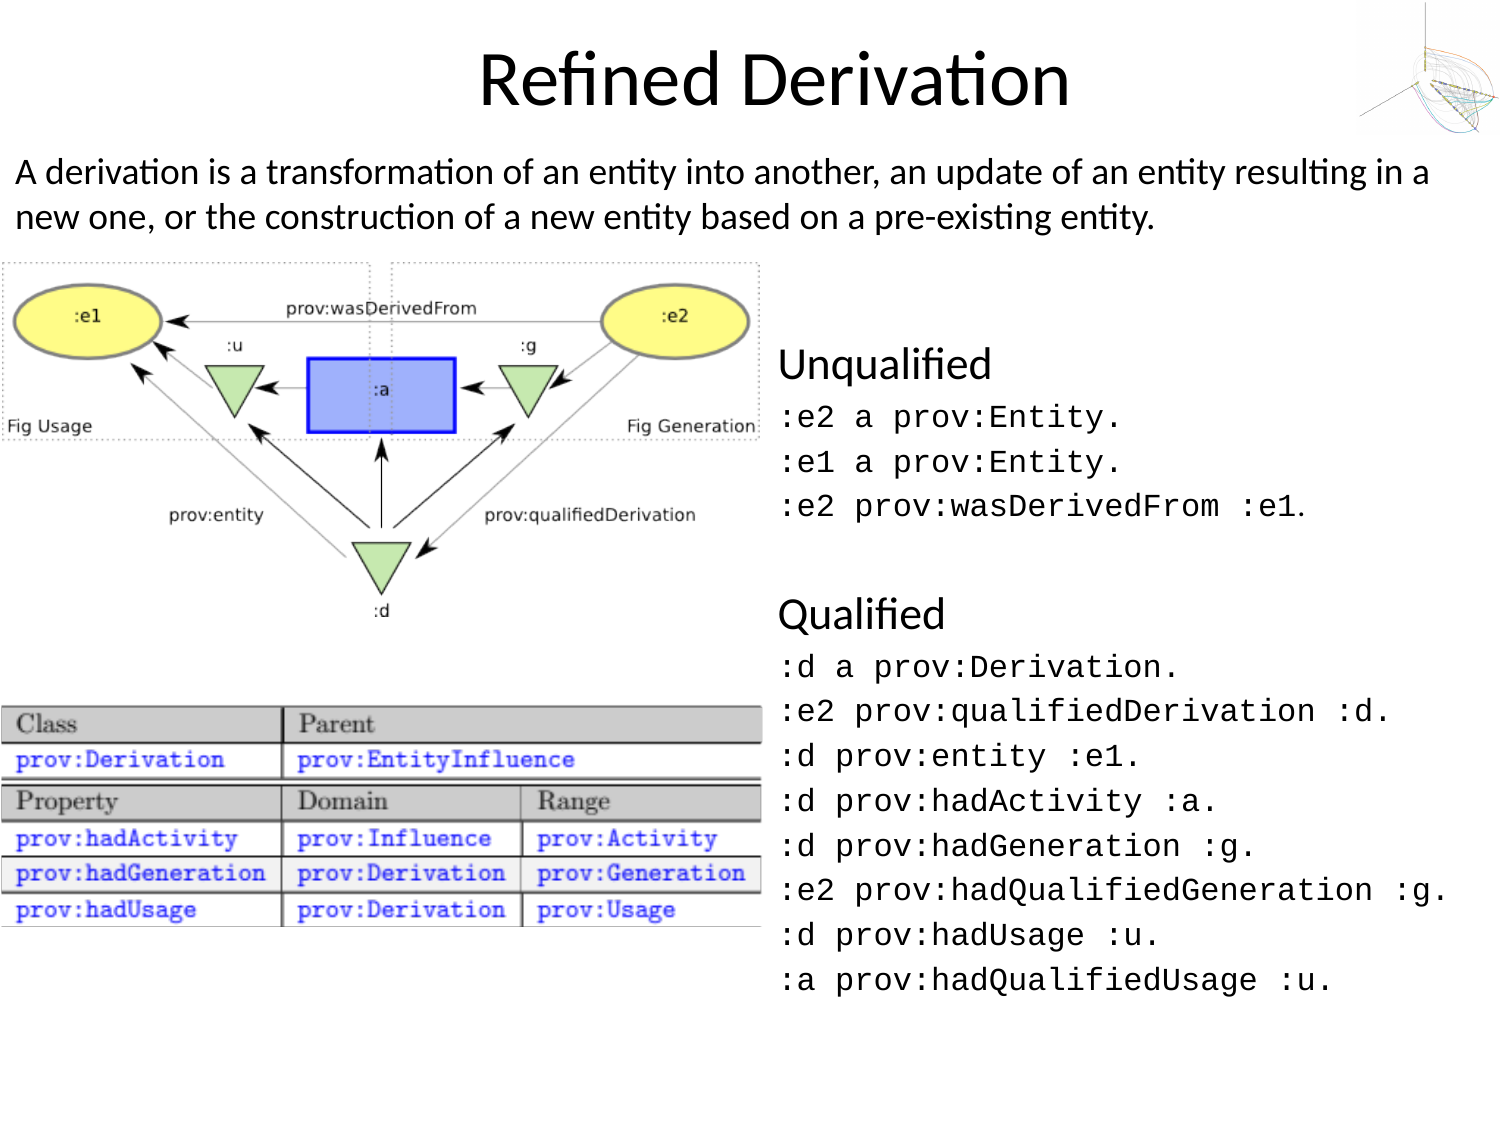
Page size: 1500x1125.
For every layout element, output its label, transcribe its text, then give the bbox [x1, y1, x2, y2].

list A derivation is a transformation of an entity into another, an update of an entity resulting in a new one, or the construction of a new entity based on a pre-existing entity. [0, 139, 1500, 252]
picture [1356, 0, 1500, 135]
title Refined Derivation [169, 19, 1382, 129]
list Unqualified :e2 a prov:Entity. :e1 a prov:Entity. :e2 prov:wasDerivedFrom :e1. Qualified :d a prov:Derivation. :e2 prov:qualifiedDerivation :d. :d prov:entity :e1. :d prov:hadActivity :a. :d prov:hadGeneration :g. :e2 prov:hadQualifiedGeneration :g. :d prov:hadUsage :u. :a prov:hadQualifiedUsage :u. [763, 262, 1500, 1005]
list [0, 624, 763, 1006]
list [0, 262, 763, 617]
